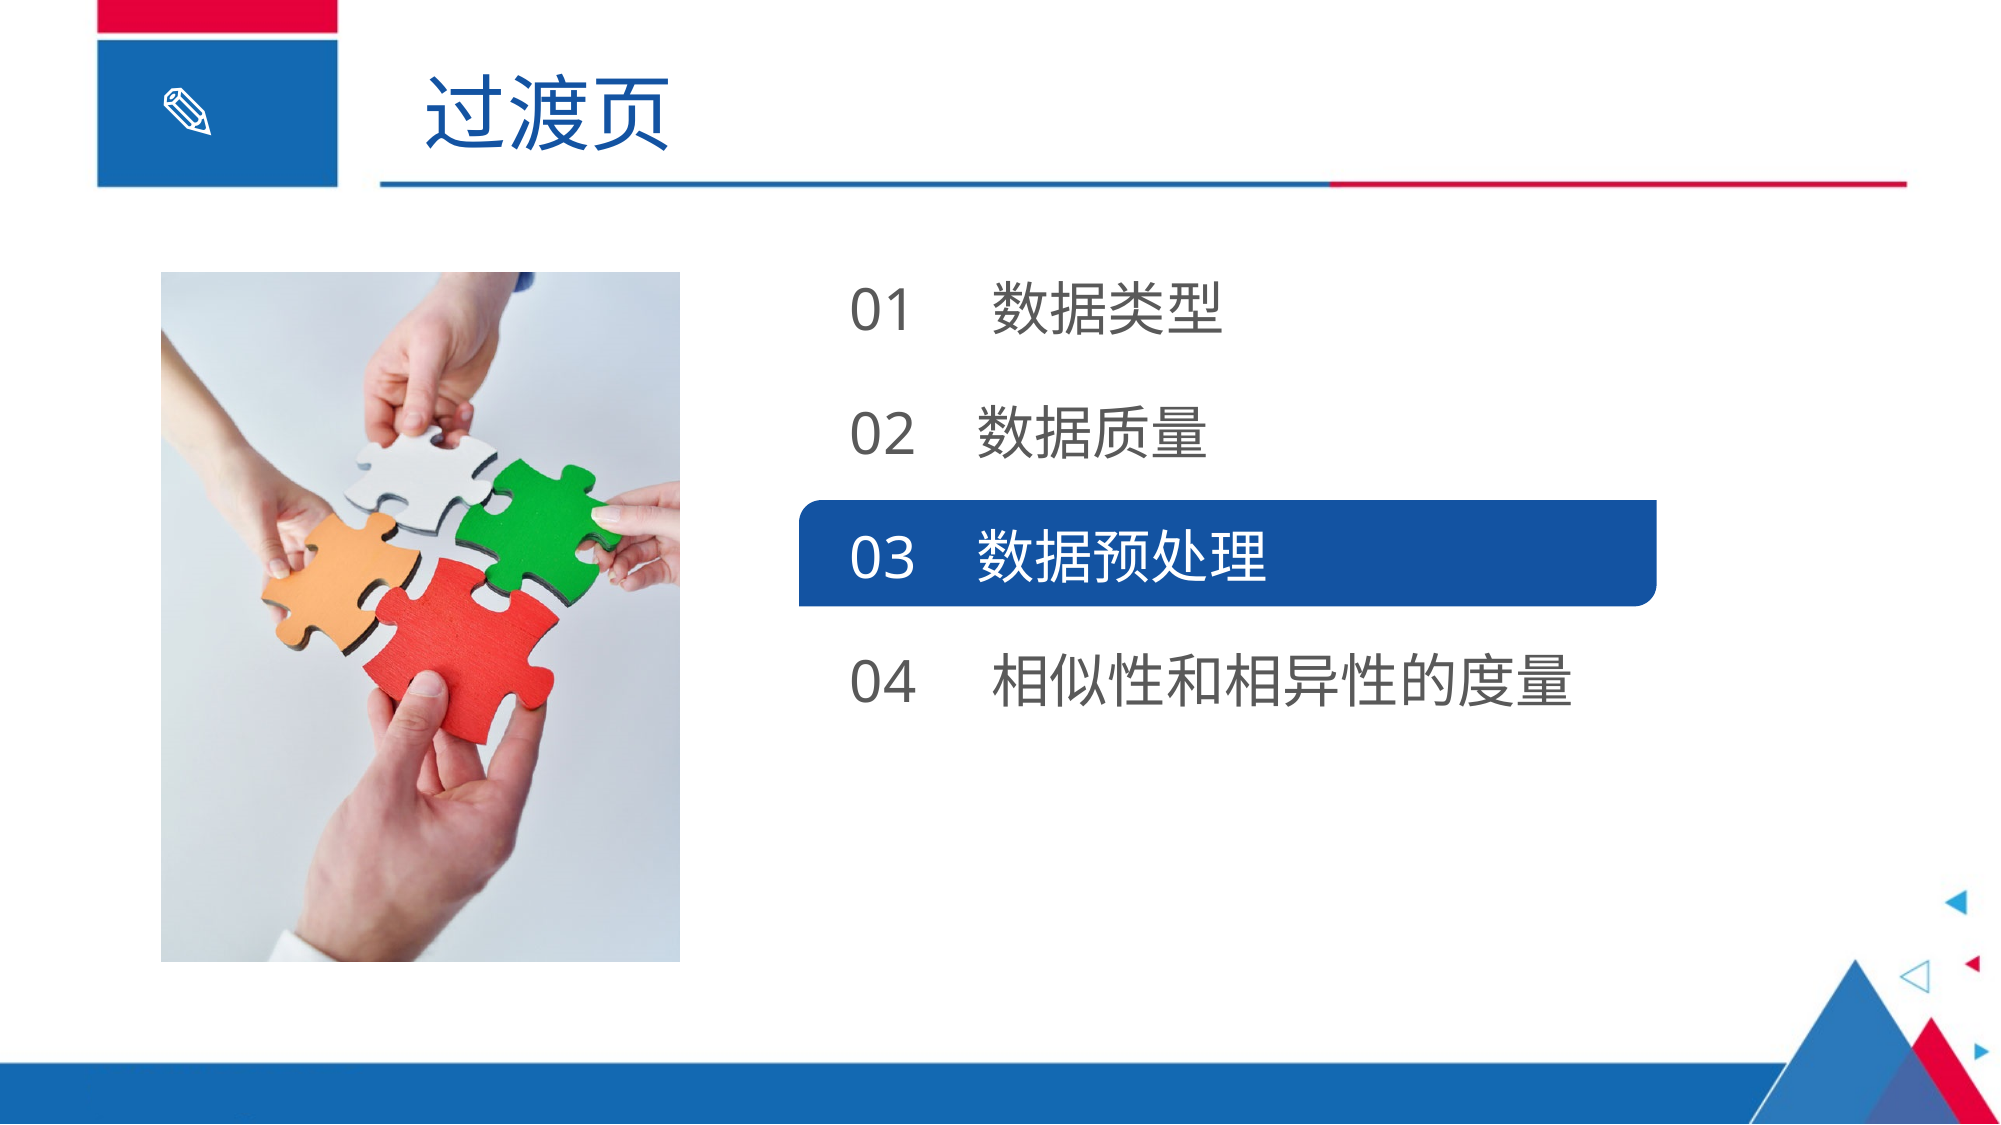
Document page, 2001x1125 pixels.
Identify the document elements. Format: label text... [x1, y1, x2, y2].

text_box 01 数据类型 [849, 272, 1497, 343]
picture [0, 0, 2000, 1124]
text_box 04 相似性和相异性的度量 [849, 643, 1722, 714]
text_box 03 数据预处理 [849, 519, 1657, 590]
text_box 02 数据质量 [849, 395, 1606, 467]
text_box [798, 498, 1658, 608]
text_box 过渡页 [409, 53, 899, 169]
